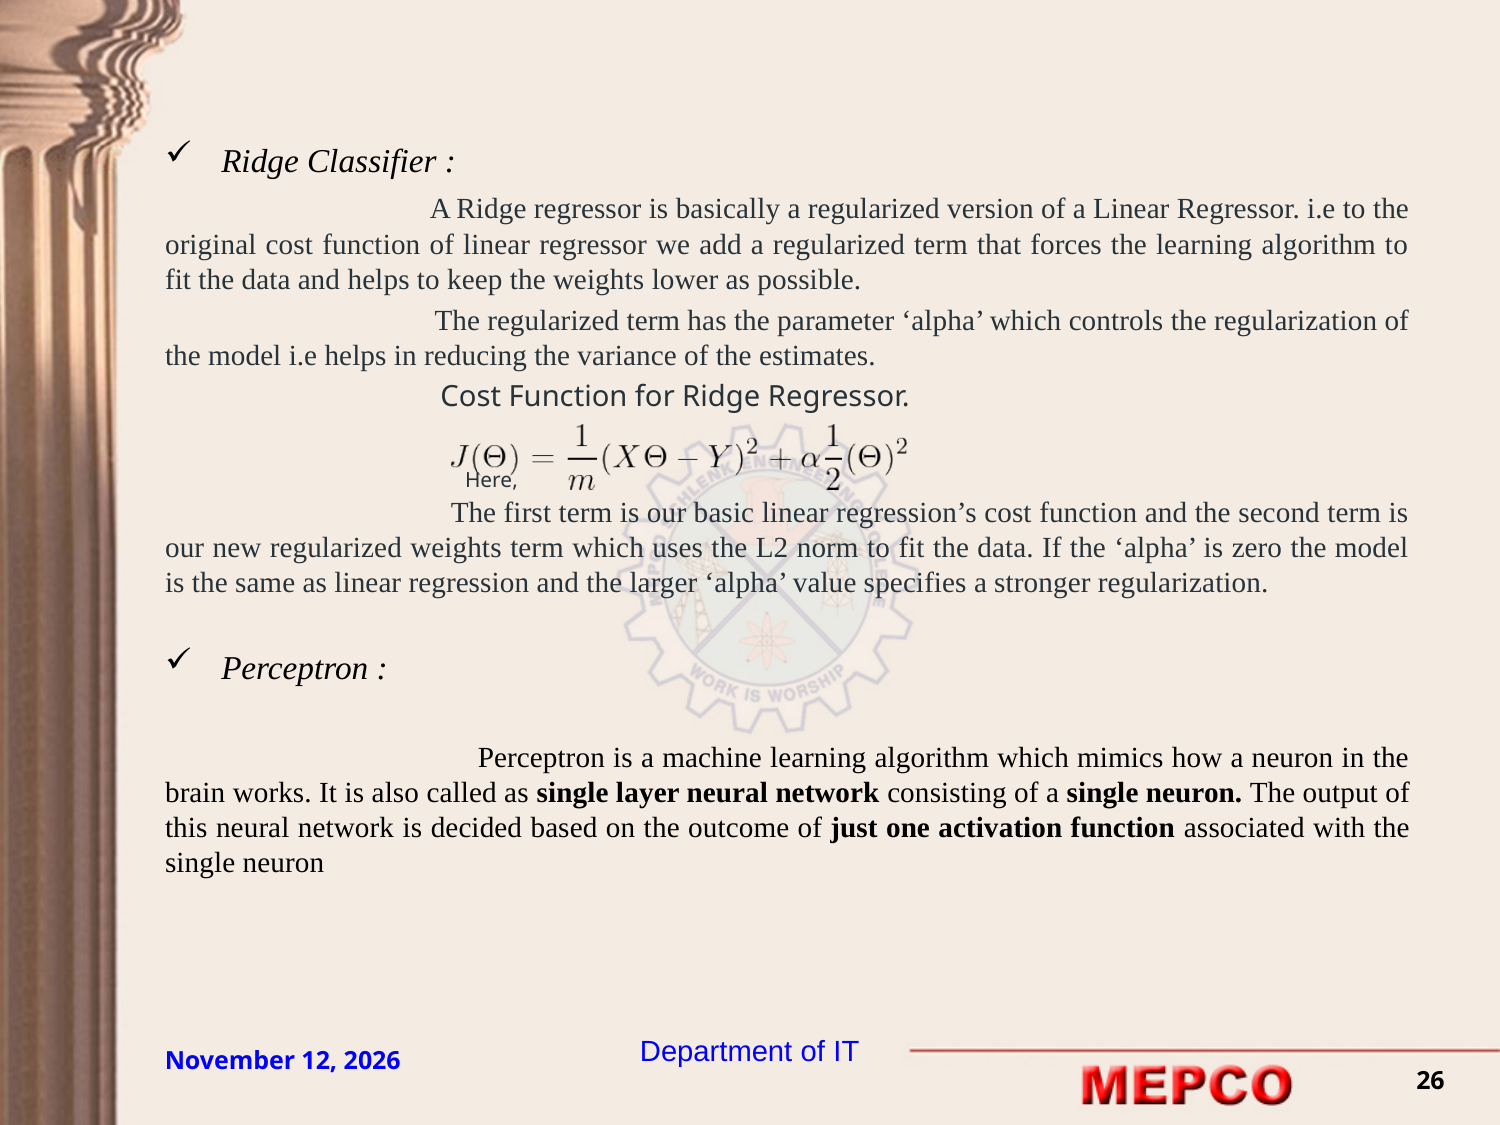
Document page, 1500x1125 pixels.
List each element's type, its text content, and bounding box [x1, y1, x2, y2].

picture [0, 0, 1500, 1125]
footer Department of IT [512, 1024, 988, 1101]
list Ridge Classifier : A Ridge regressor is basically a regularized version of a Linear Regressor. i.e to the original cost function of linear regressor we add a regularized term that forces the learning algorithm to fit the data and helps to keep the weights lower as possible. The regularized term has the parameter ‘alpha’ which controls the regularization of the model i.e helps in reducing the variance of the estimates. Cost Function for Ridge Regressor. Here, The first term is our basic linear regression’s cost function and the second term is our new regularized weights term which uses the L2 norm to fit the data. If the ‘alpha’ is zero the model is the same as linear regression and the larger ‘alpha’ value specifies a stronger regularization. Perceptron : Perceptron is a machine learning algorithm which mimics how a neuron in the brain works. It is also called as single layer neural network consisting of a single neuron. The output of this neural network is decided based on the outcome of just one activation function associated with the single neuron [150, 131, 1425, 994]
